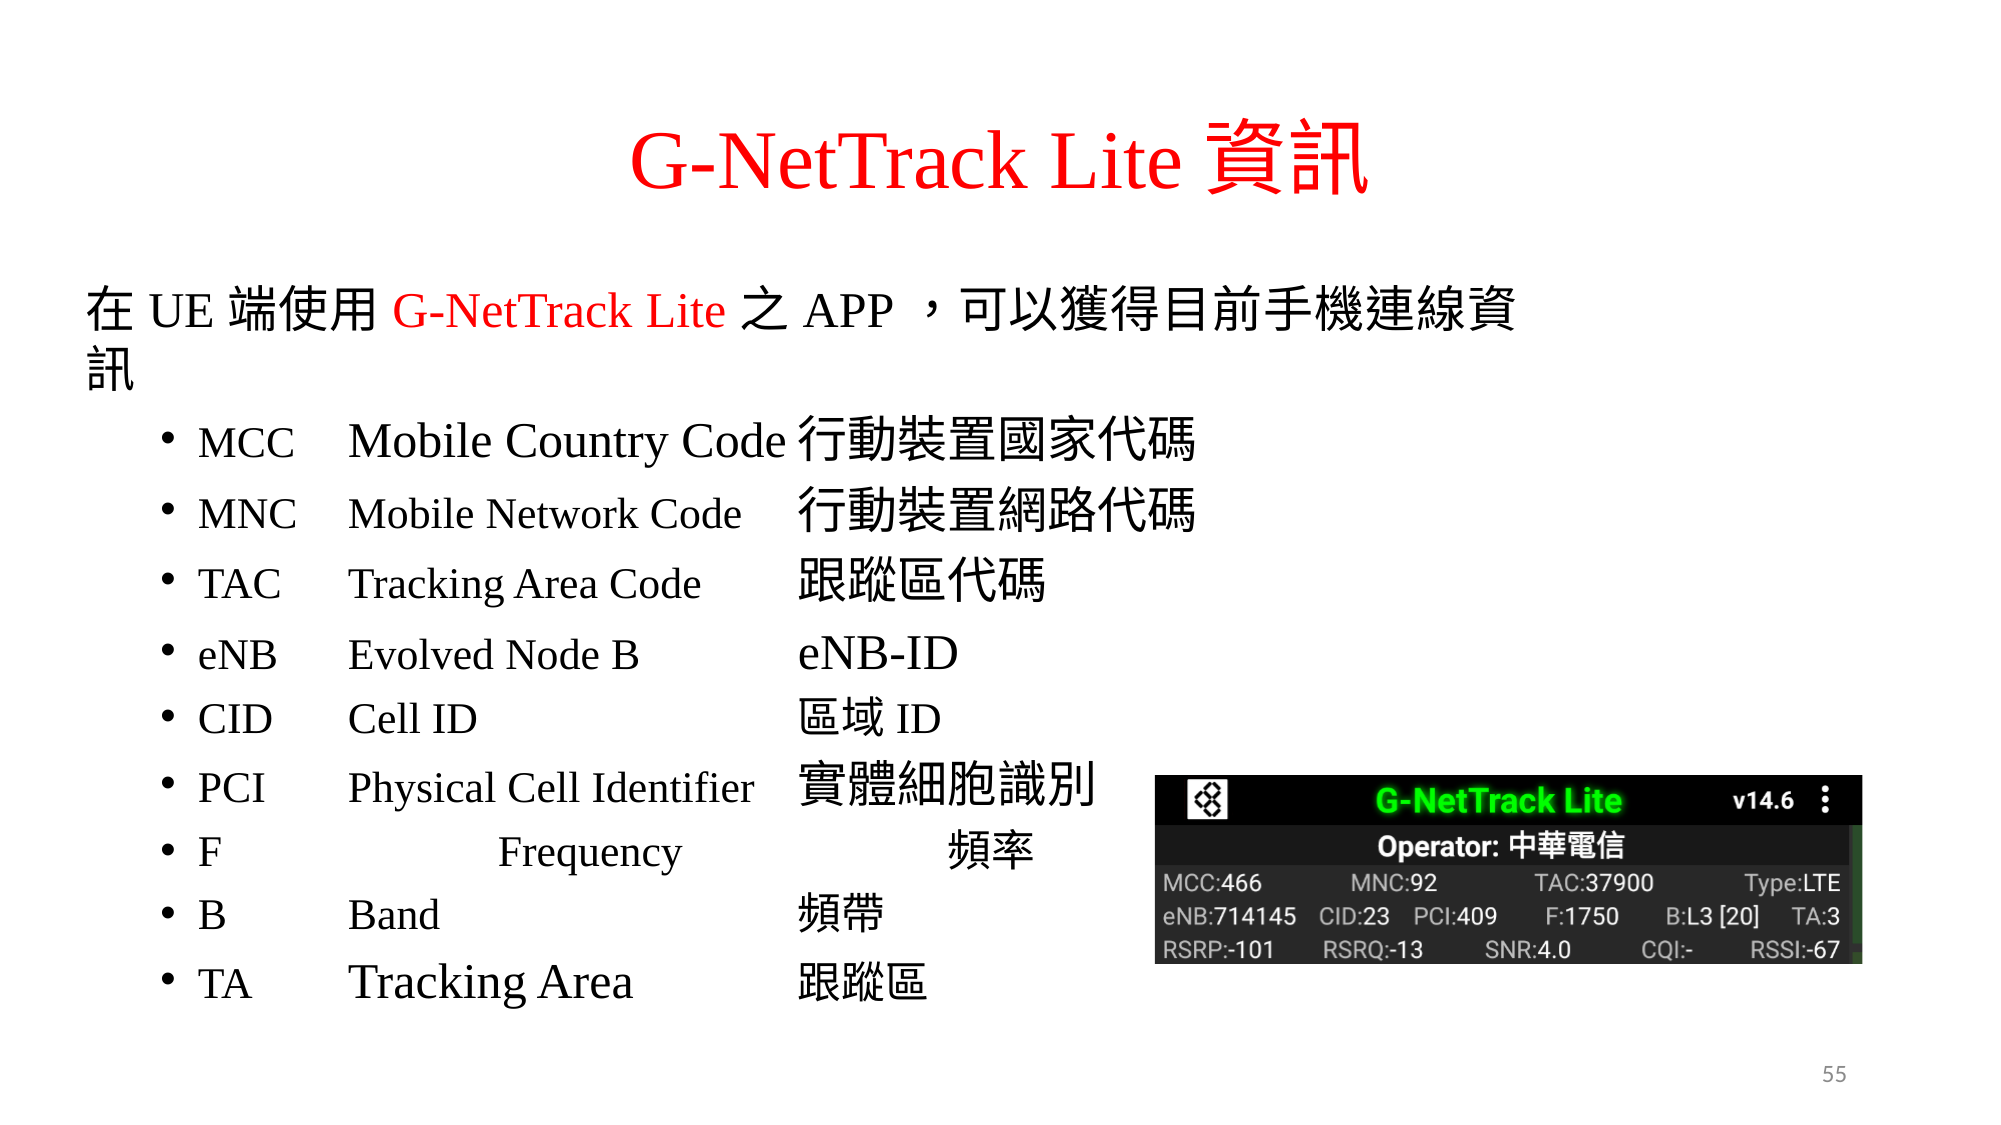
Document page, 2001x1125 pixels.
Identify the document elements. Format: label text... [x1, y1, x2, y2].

list 在UE端使用G-NetTrack Lite之APP，可以獲得目前手機連線資訊 MCC Mobile Country Code 行動裝置國家代碼 MNC Mobile Network Code 行動裝置網路代碼 TAC Tracking Area Code 跟蹤區代碼 eNB Evolved Node B eNB-ID CID Cell ID 區域ID PCI Physical Cell Identifier 實體細胞識別 F Frequency 頻率 B Band 頻帶 TA Tracking Area 跟蹤區 [70, 270, 1532, 1058]
slide_number 55 [1412, 1042, 1863, 1103]
picture [1154, 775, 1863, 964]
title G-NetTrack Lite資訊 [353, 52, 1647, 271]
